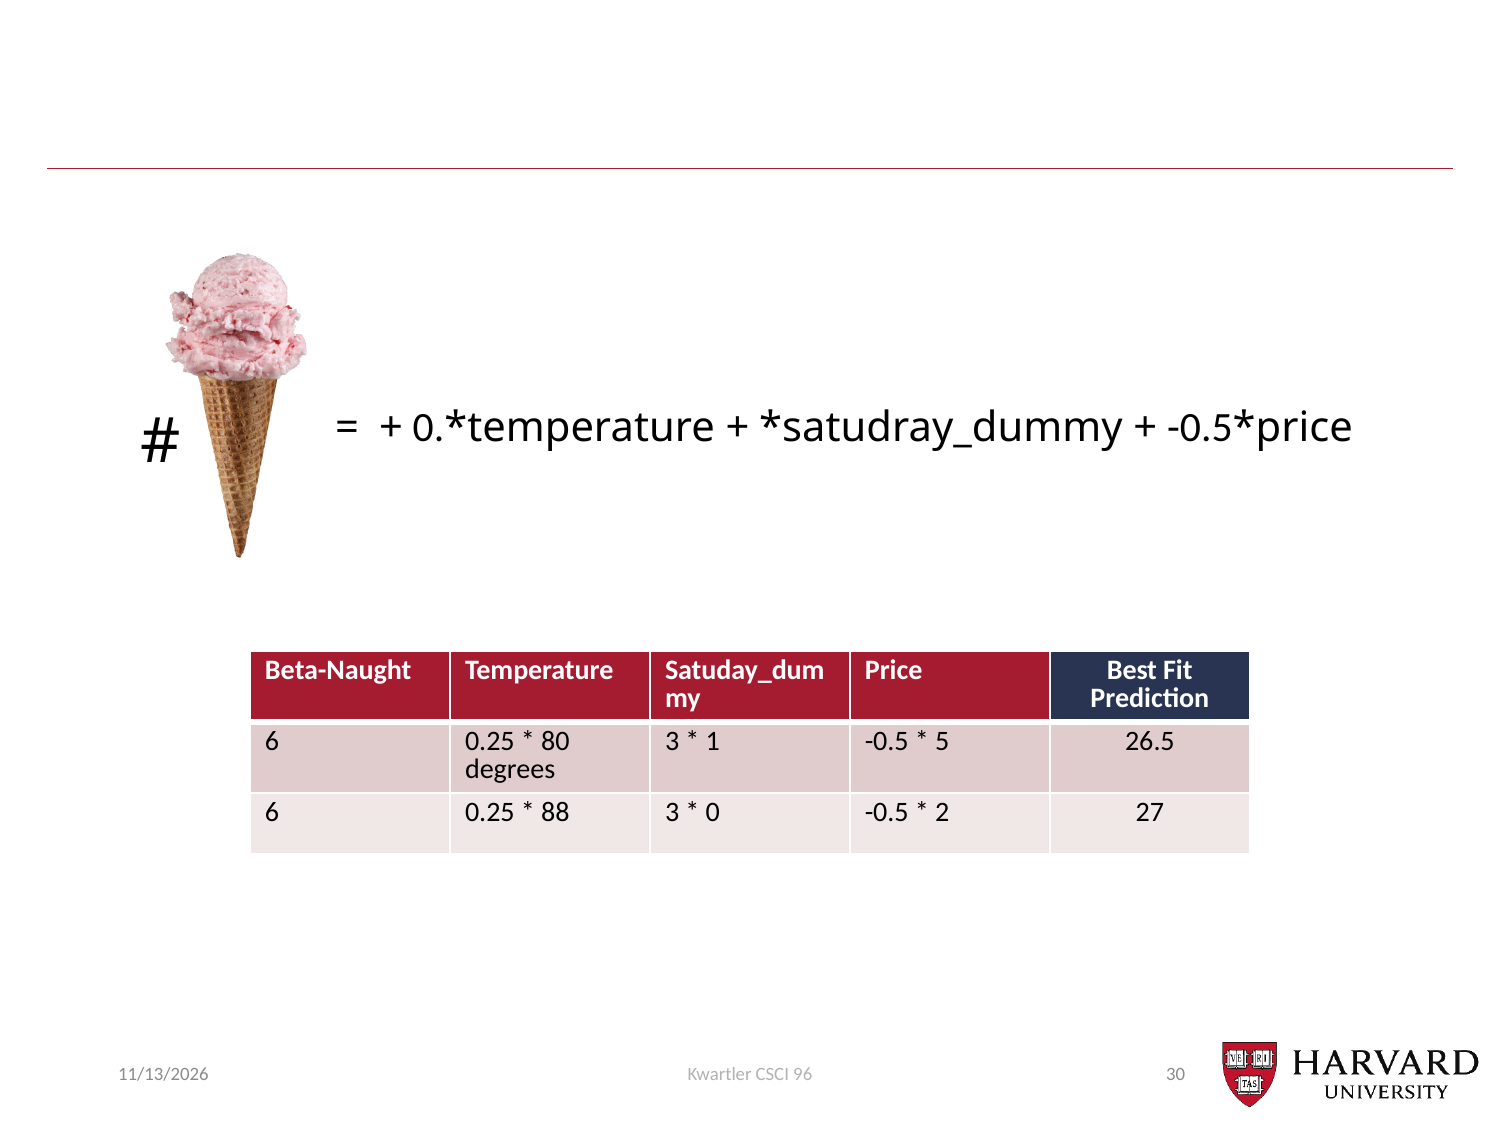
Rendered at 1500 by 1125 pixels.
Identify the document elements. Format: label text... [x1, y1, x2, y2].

table_header Beta-Naught [251, 652, 449, 719]
table_cell 6 [251, 794, 449, 853]
picture [1200, 1024, 1500, 1125]
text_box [125, 249, 1429, 559]
table_cell 3 * 0 [651, 794, 849, 853]
footer Kwartler CSCI 96 [496, 1042, 1004, 1103]
table_cell 26.5 [1051, 725, 1249, 792]
table_header Best Fit Prediction [1051, 652, 1249, 719]
table_cell 3 * 1 [651, 725, 849, 792]
table_header Temperature [451, 652, 649, 719]
table_cell 27 [1051, 794, 1249, 853]
slide_number 30 [1059, 1042, 1200, 1103]
table_cell -0.5 * 2 [851, 794, 1049, 853]
table_cell 0.25 * 88 [451, 794, 649, 853]
table_cell -0.5 * 5 [851, 725, 1049, 792]
table_header Price [851, 652, 1049, 719]
table_cell 6 [251, 725, 449, 792]
table_header Satuday_dummy [651, 652, 849, 719]
table_cell 0.25 * 80 degrees [451, 725, 649, 792]
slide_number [103, 1042, 441, 1103]
